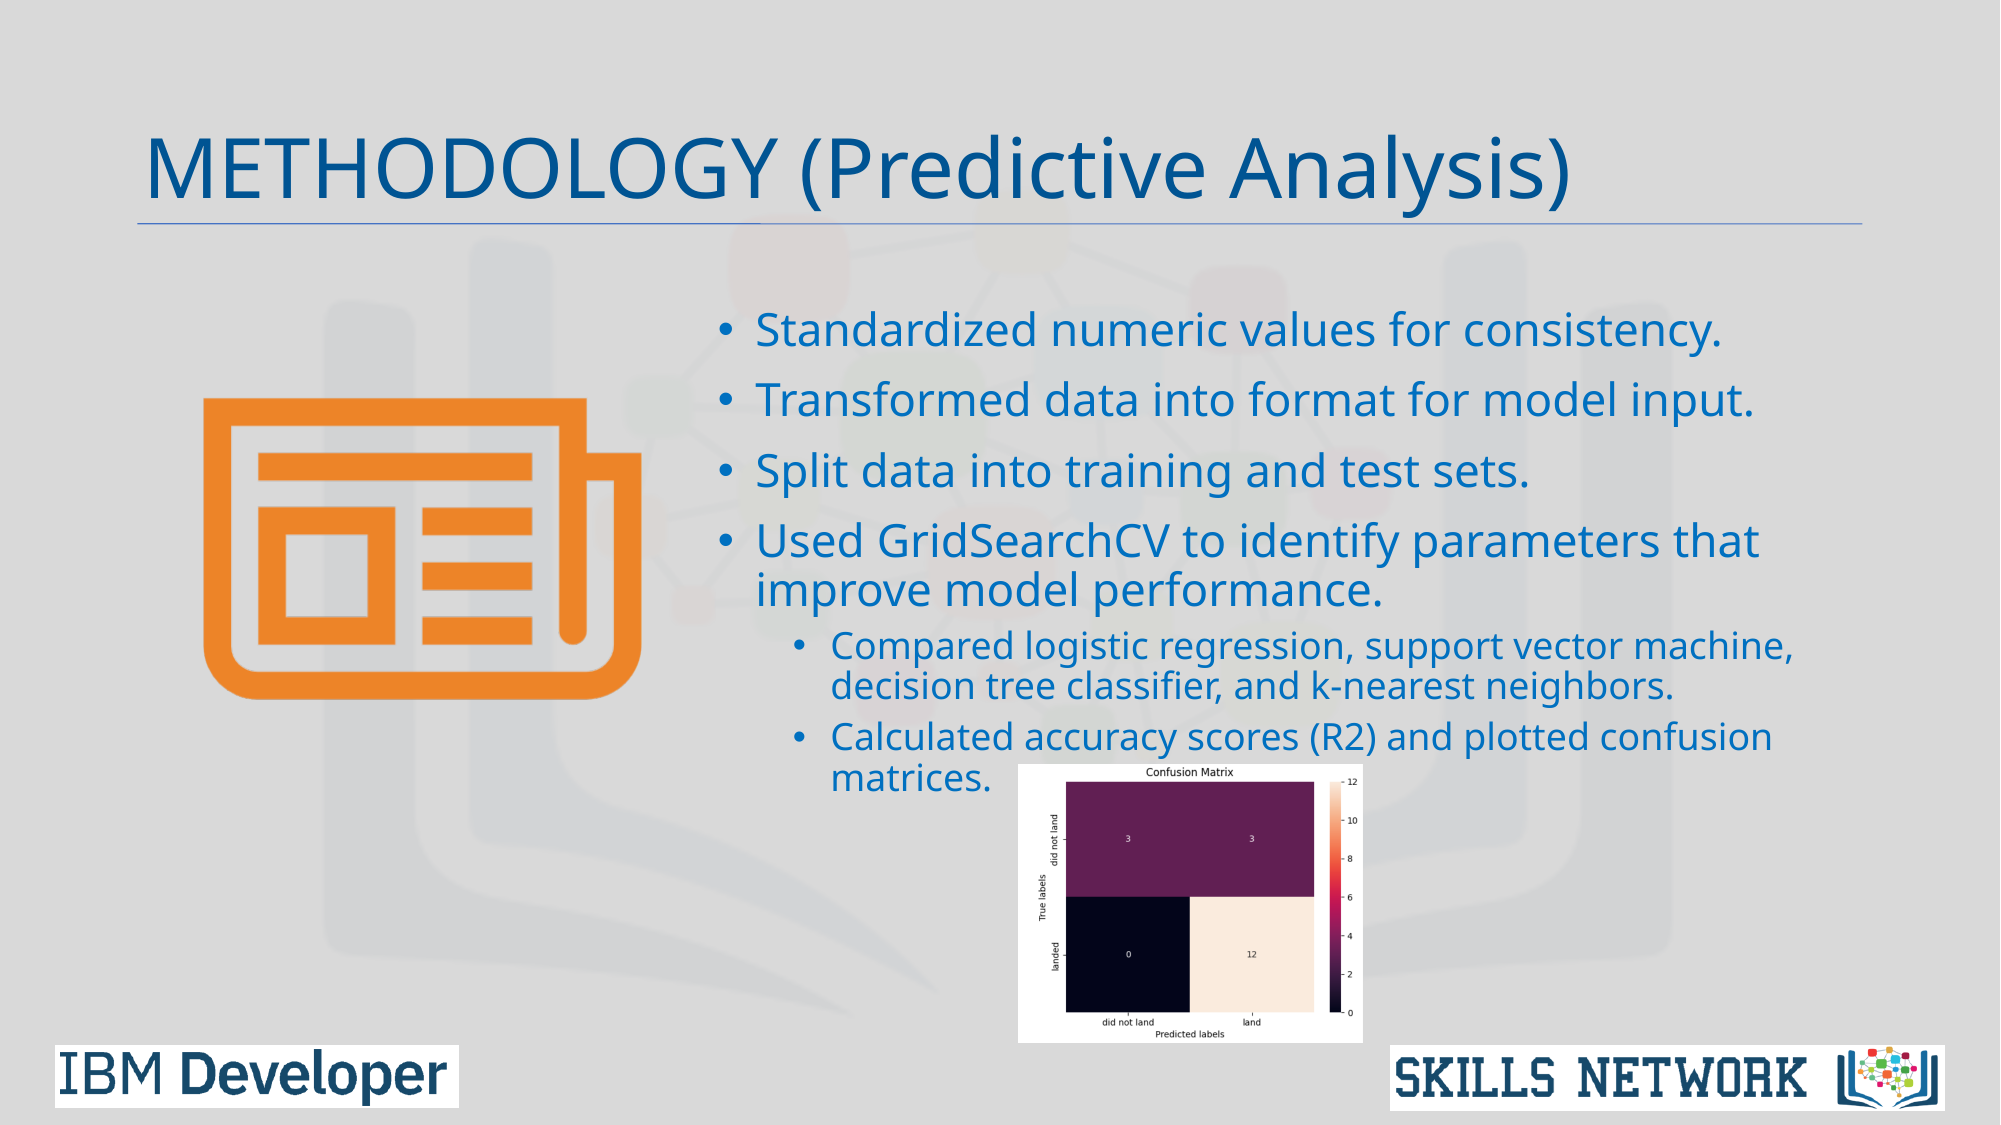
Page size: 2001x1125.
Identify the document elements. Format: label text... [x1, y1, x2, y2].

picture [55, 1045, 459, 1108]
picture [1018, 764, 1363, 1043]
list Standardized numeric values for consistency. Transformed data into format for model input. Split data into training and test sets. Used GridSearchCV to identify parameters that improve model performance. Compared logistic regression, support vector machine, decision tree classifier, and k-nearest neighbors. Calculated accuracy scores (R2) and plotted confusion matrices. [702, 299, 1863, 1014]
picture [160, 300, 685, 825]
picture [1390, 1045, 1945, 1111]
title METHODOLOGY (Predictive Analysis) [128, 61, 1862, 281]
